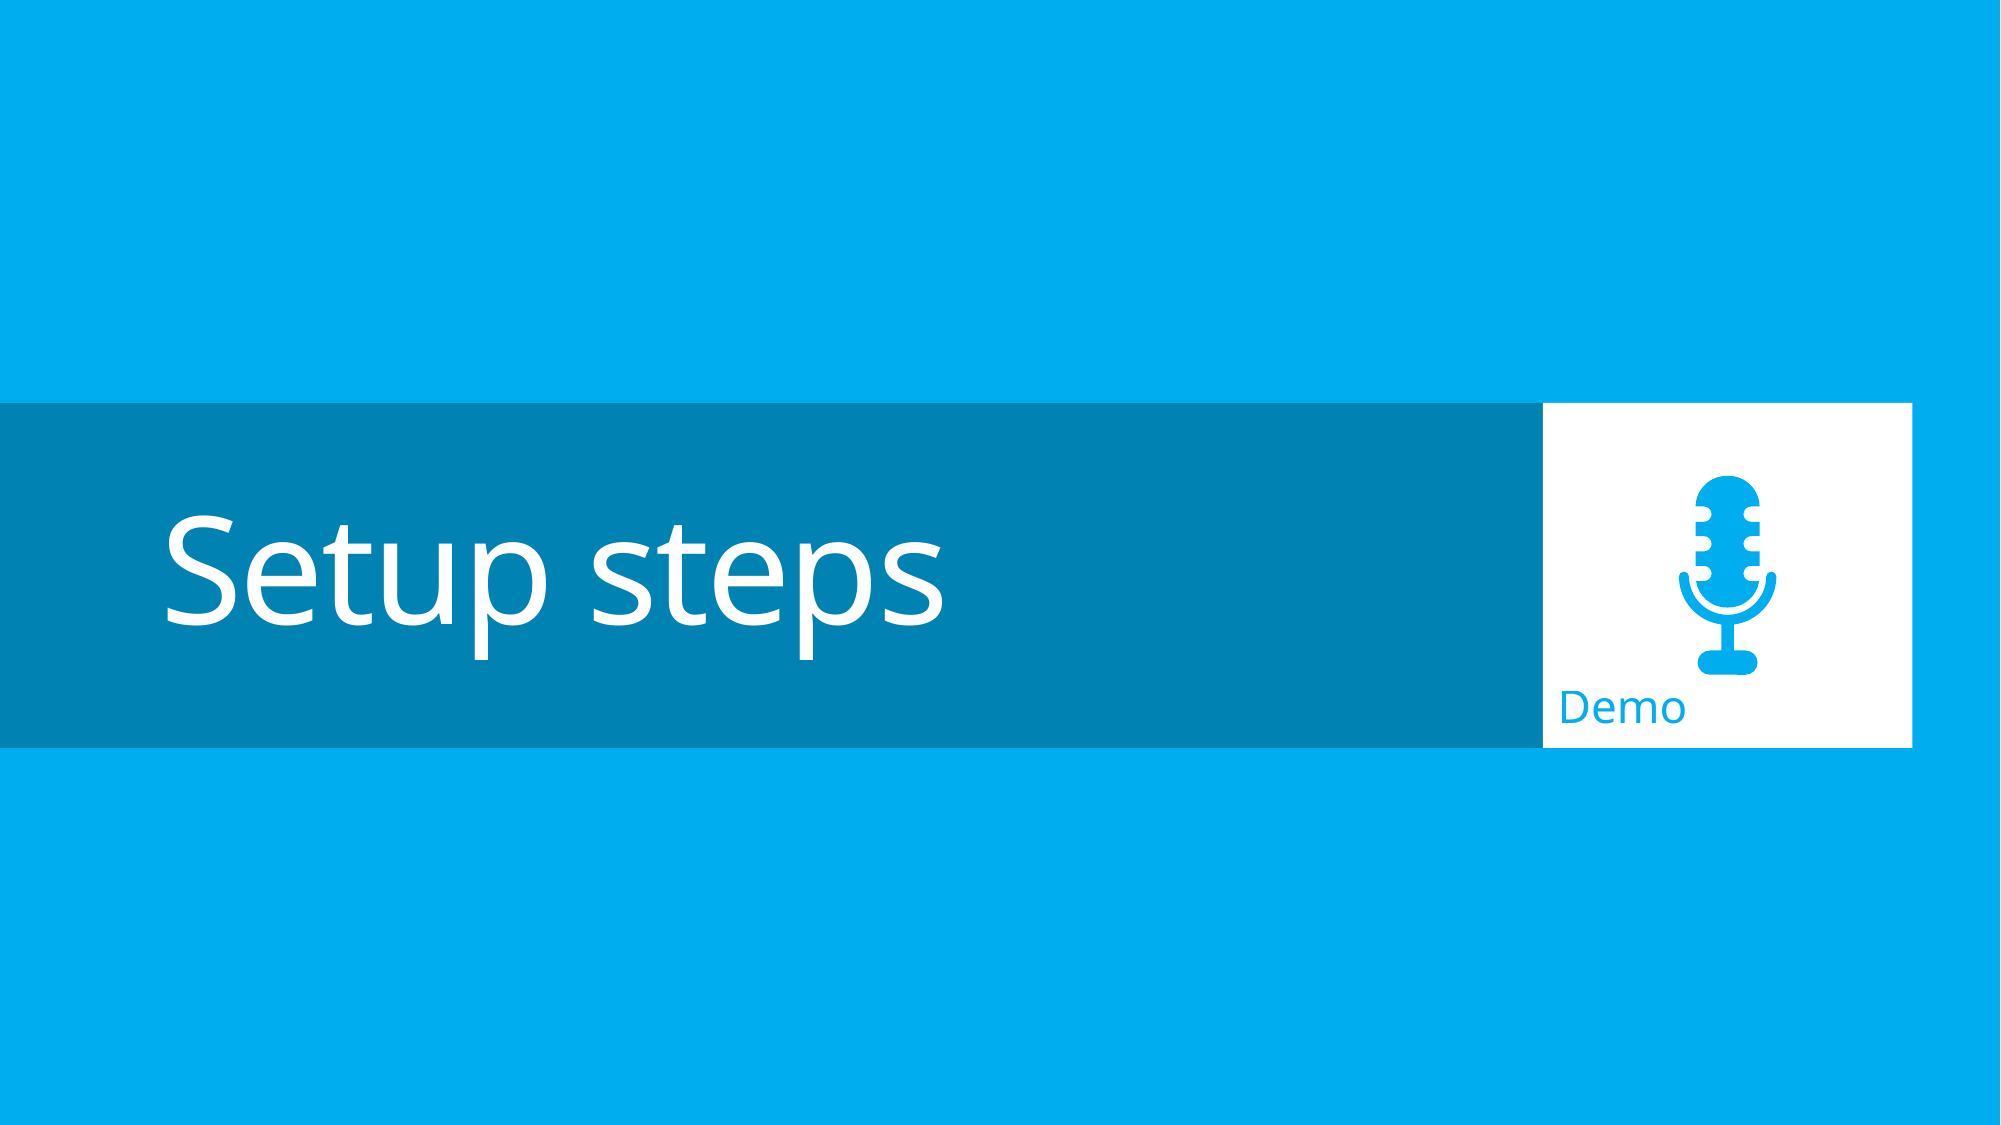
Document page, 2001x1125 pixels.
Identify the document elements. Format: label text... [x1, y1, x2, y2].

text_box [1542, 237, 2000, 914]
title Setup steps [160, 493, 1542, 658]
text_box [0, 402, 1542, 749]
